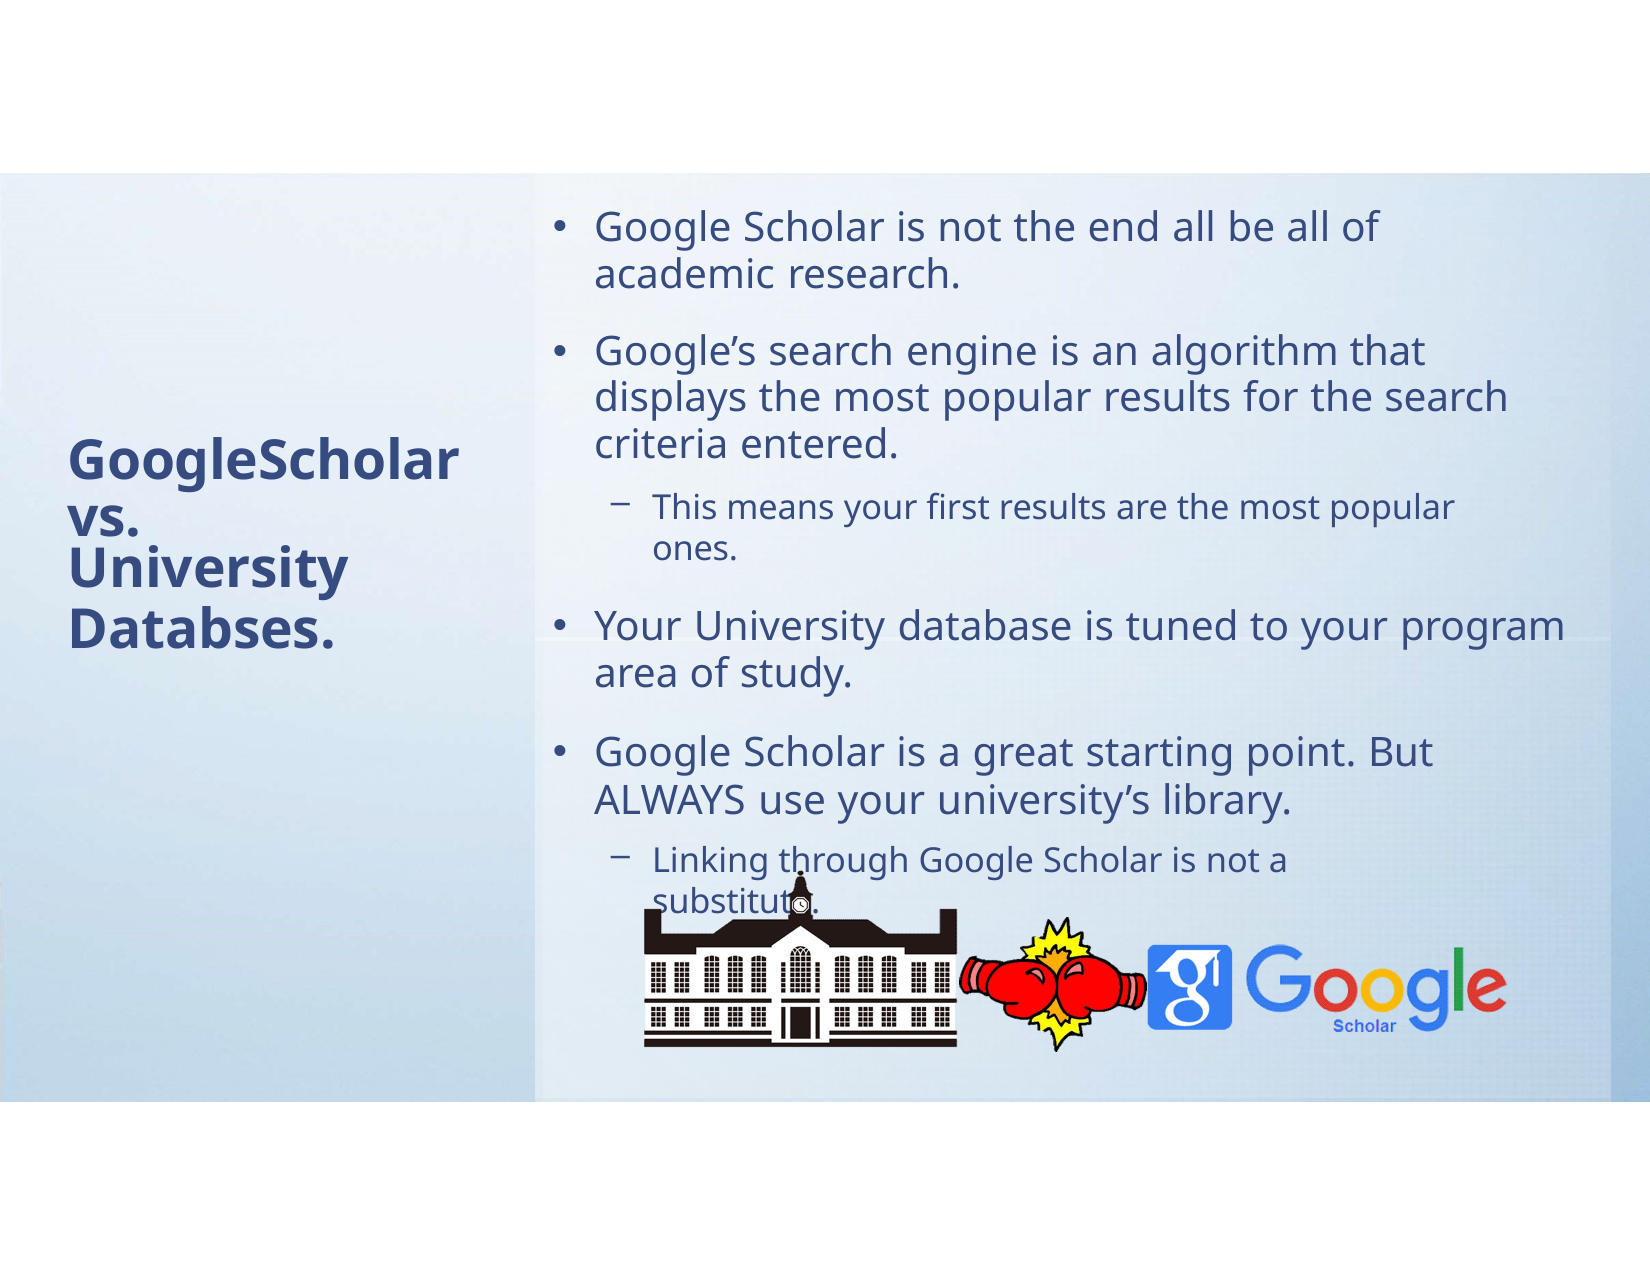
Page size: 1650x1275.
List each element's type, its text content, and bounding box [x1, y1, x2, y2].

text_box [639, 864, 1518, 1053]
text_box GoogleScholar vs. University Databses. [65, 422, 471, 660]
picture [0, 172, 1650, 1102]
